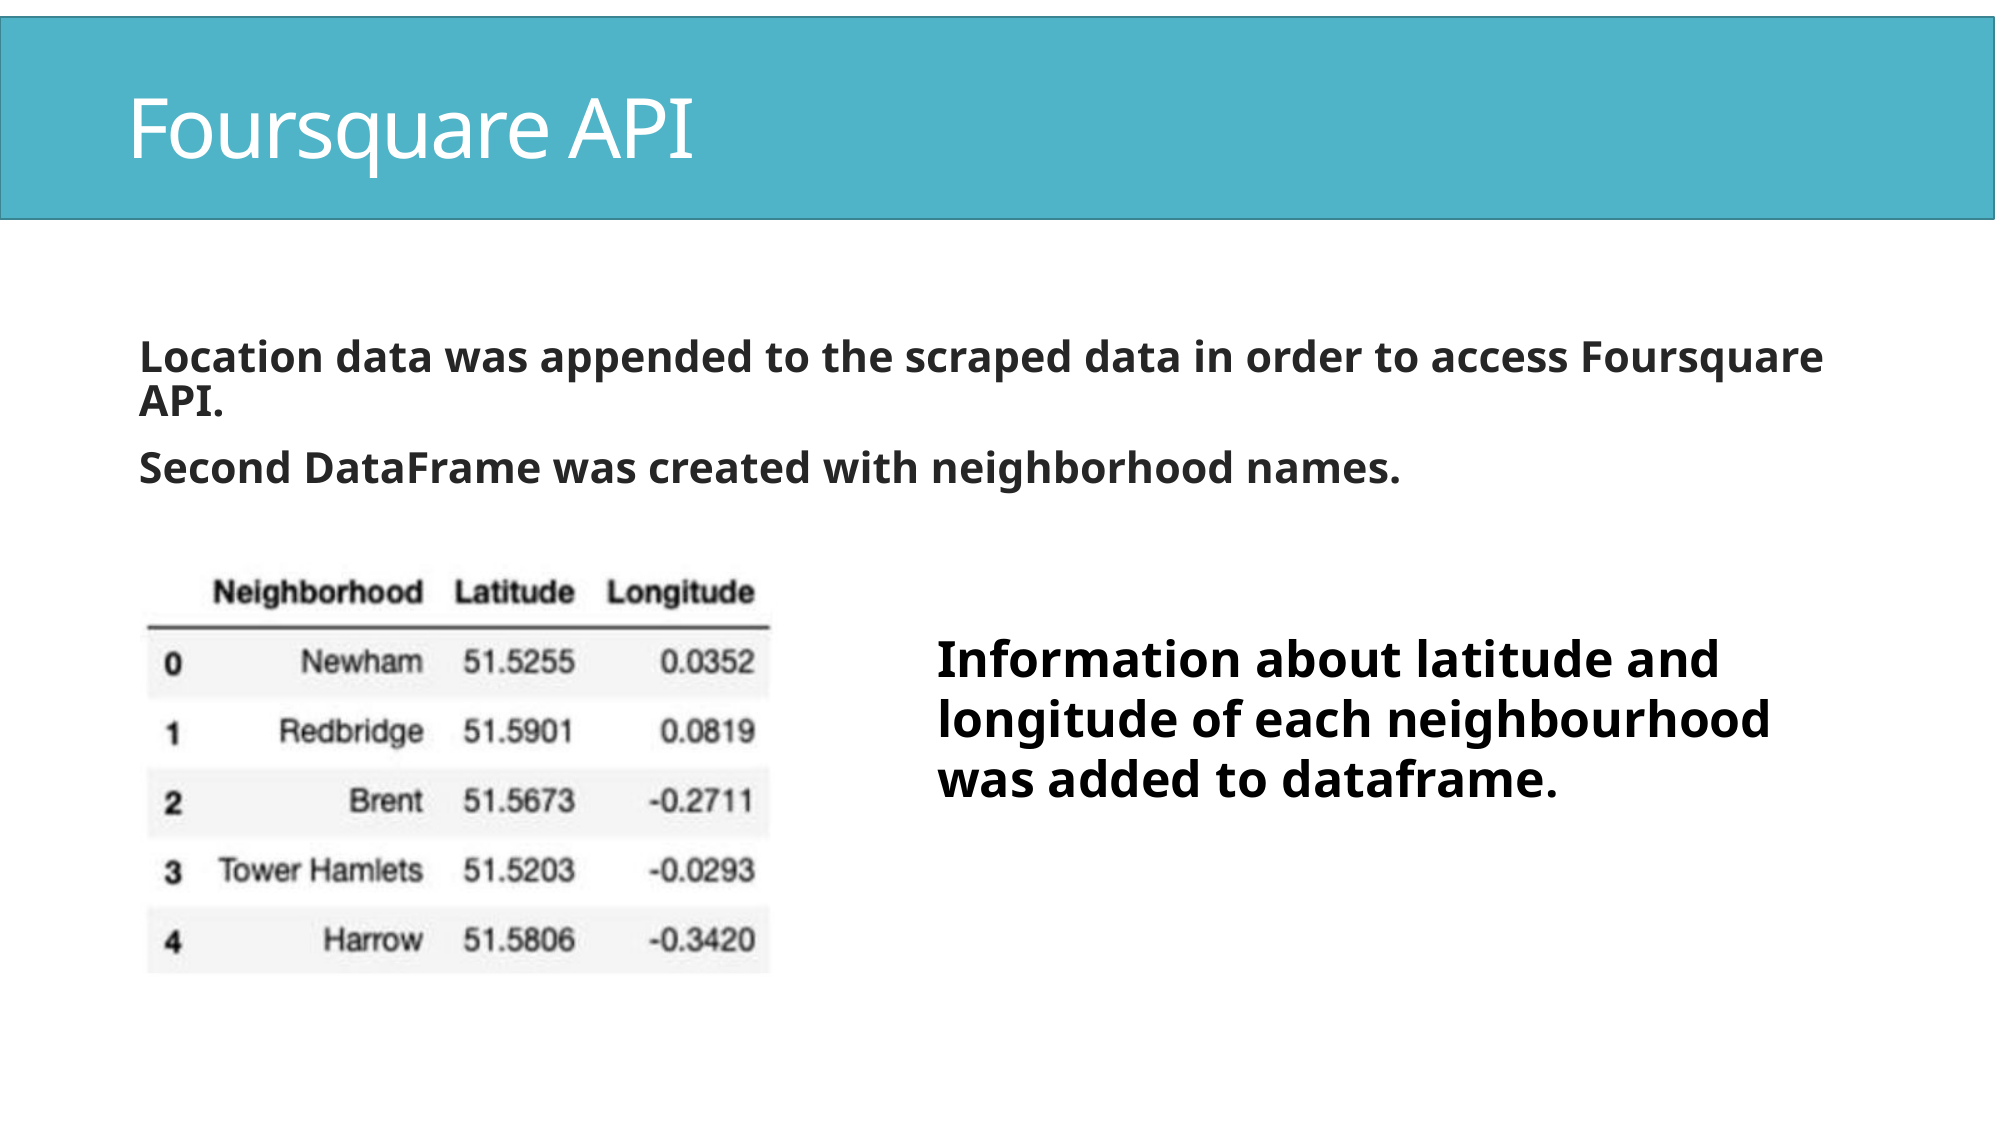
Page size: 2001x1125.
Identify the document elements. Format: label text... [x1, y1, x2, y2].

text_box Information about latitude and longitude of each neighbourhood was added to dataframe. [922, 620, 1789, 861]
text_box [0, 16, 1995, 220]
title Foursquare API [111, 48, 1876, 219]
list Location data was appended to the scraped data in order to access Foursquare API. Second DataFrame was created with neighborhood names. [111, 329, 1876, 501]
picture [139, 562, 778, 982]
